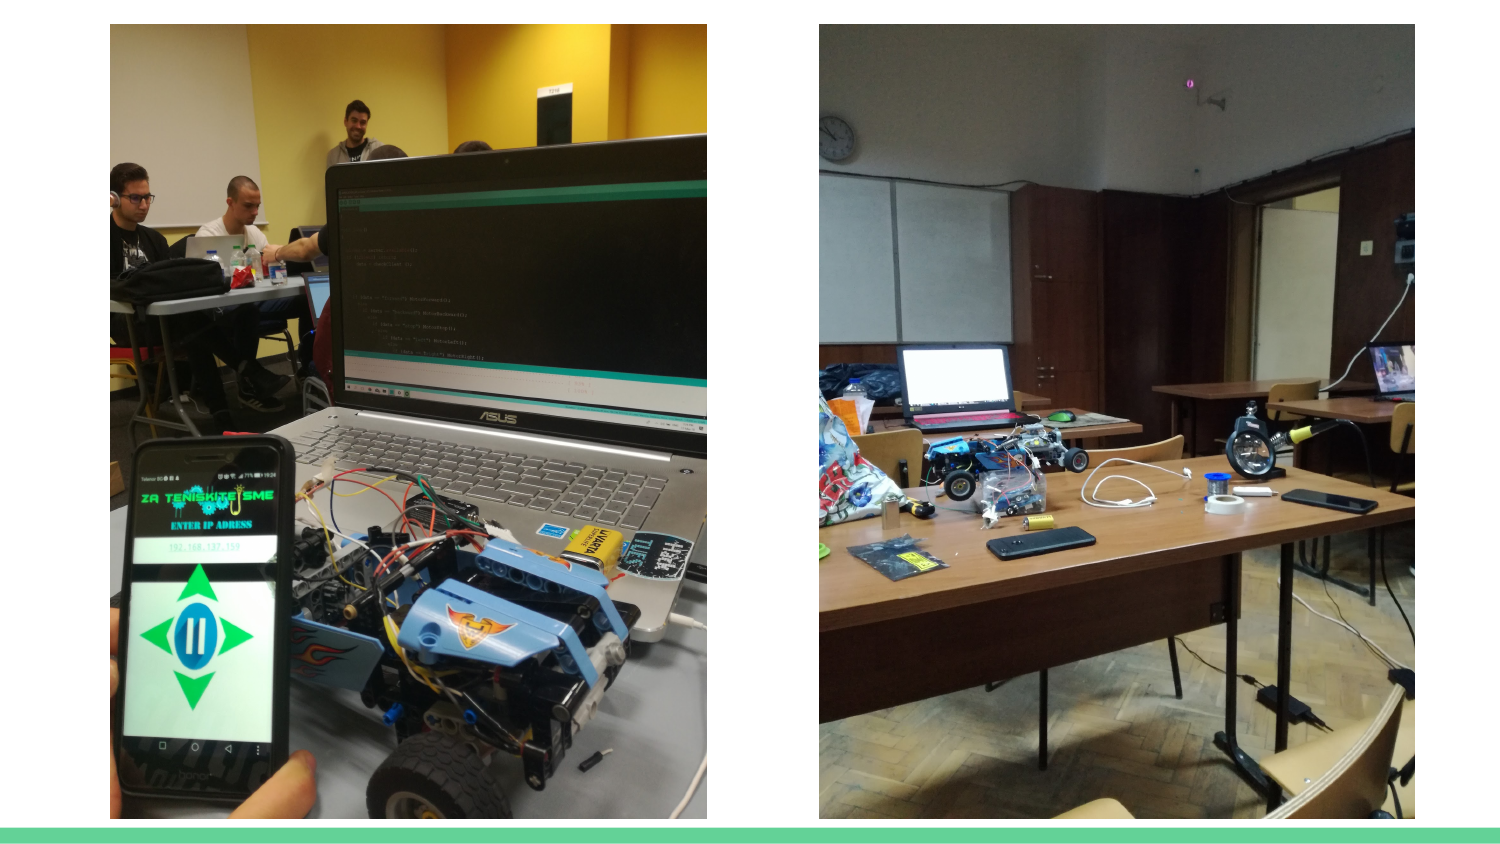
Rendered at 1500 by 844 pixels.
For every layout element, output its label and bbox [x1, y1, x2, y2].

picture [110, 24, 707, 819]
picture [818, 24, 1415, 819]
